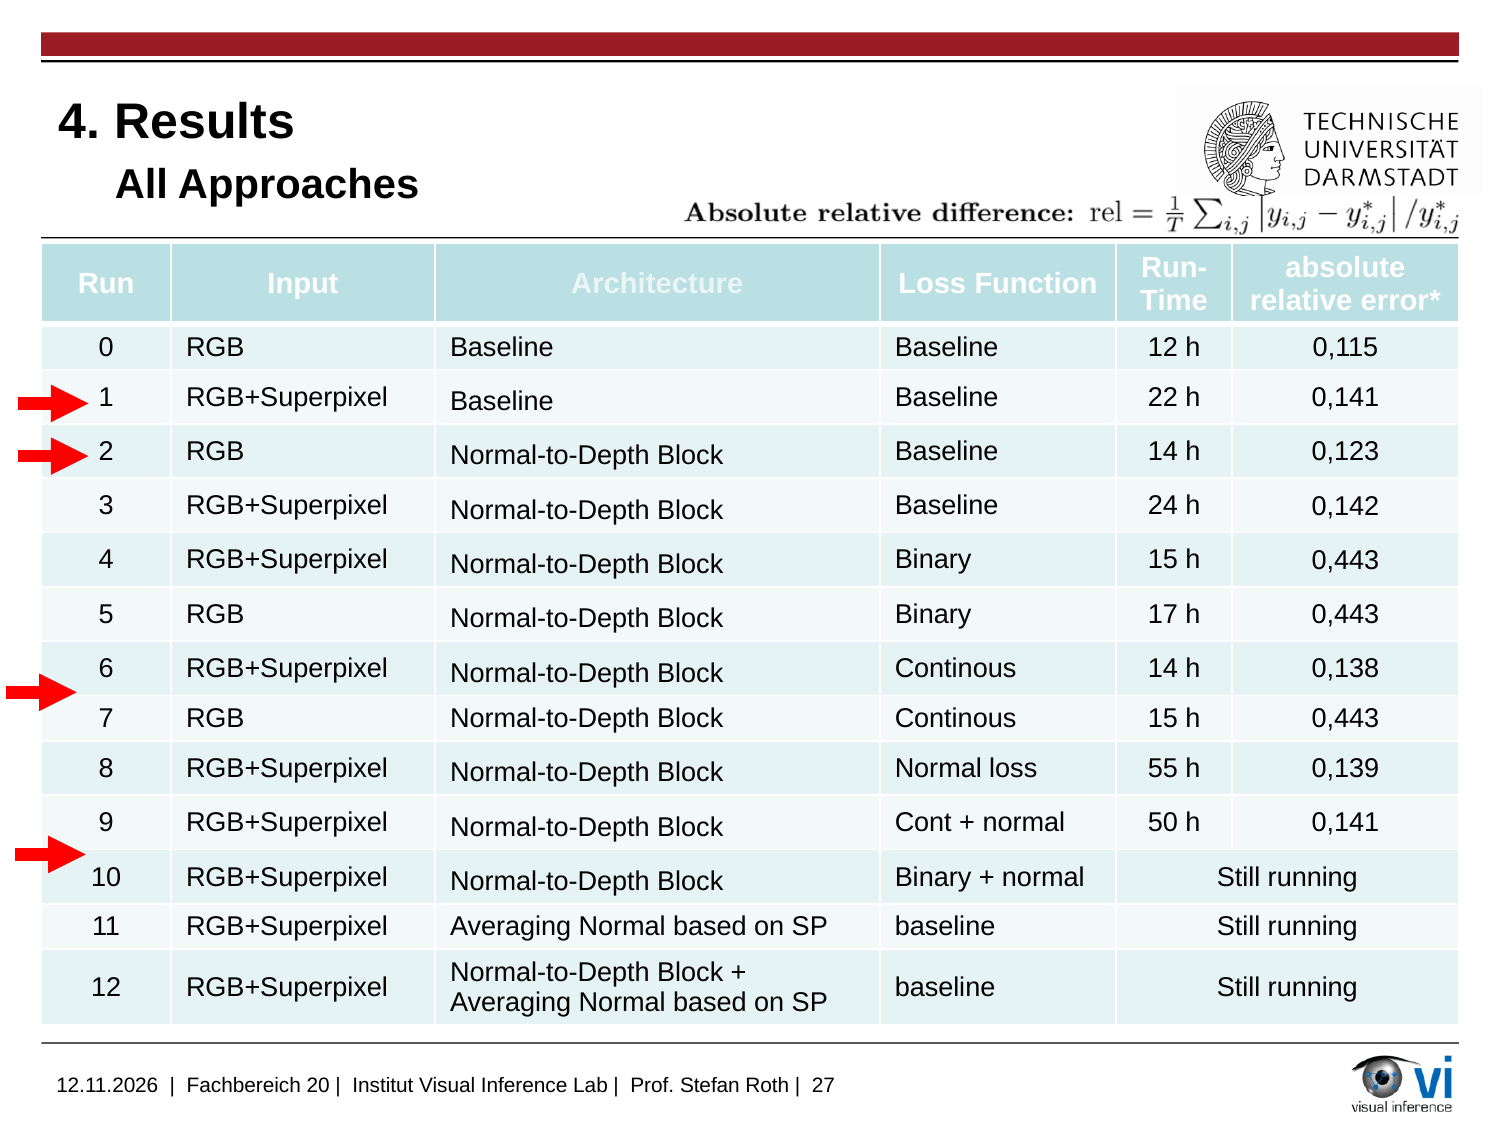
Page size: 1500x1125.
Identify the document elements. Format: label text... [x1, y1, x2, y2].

table_cell RGB+Superpixel [172, 479, 434, 532]
table_cell Normal loss [881, 742, 1115, 794]
table_cell 10 [42, 850, 170, 903]
table_cell RGB+Superpixel [172, 642, 434, 695]
table_cell 14 h [1117, 642, 1231, 695]
table_cell 22 h [1117, 370, 1231, 423]
table_header Run-Time [1117, 245, 1231, 321]
table_cell Normal-to-Depth Block [436, 479, 879, 532]
table_cell baseline [881, 950, 1115, 1024]
table_cell Normal-to-Depth Block [436, 588, 879, 640]
table_cell 2 [42, 425, 170, 477]
table_cell 0,443 [1233, 533, 1458, 586]
table_cell 0,443 [1233, 696, 1458, 740]
table_cell 50 h [1117, 796, 1231, 849]
table_cell RGB [172, 588, 434, 640]
picture [1351, 1055, 1500, 1112]
table_cell Baseline [881, 479, 1115, 532]
table_cell RGB+Superpixel [172, 533, 434, 586]
table_cell Binary [881, 588, 1115, 640]
table_cell 0,443 [1233, 588, 1458, 640]
table_header absolute relative error* [1233, 245, 1458, 321]
title 4. Results All Approaches [58, 79, 1149, 218]
table_cell 0,138 [1233, 642, 1458, 695]
table_cell Baseline [881, 425, 1115, 477]
table_cell 0,139 [1233, 742, 1458, 794]
picture [673, 84, 1499, 237]
table_cell 17 h [1117, 588, 1231, 640]
table_cell Baseline [881, 327, 1115, 369]
table_cell Normal-to-Depth Block [436, 742, 879, 794]
table_cell Normal-to-Depth Block [436, 642, 879, 695]
table_cell 1 [42, 370, 170, 423]
table_cell 0,123 [1233, 425, 1458, 477]
table_cell Normal-to-Depth Block [436, 850, 879, 903]
table_cell 12 [42, 950, 170, 1024]
table_cell 0 [42, 327, 170, 369]
table_cell Baseline [436, 370, 879, 423]
table_cell Averaging Normal based on SP [436, 905, 879, 948]
table_cell 4 [42, 533, 170, 586]
table_cell Cont + normal [881, 796, 1115, 849]
table_cell 12 h [1117, 327, 1231, 369]
table_cell Normal-to-Depth Block [436, 696, 879, 740]
table_cell RGB+Superpixel [172, 742, 434, 794]
table_cell 7 [42, 696, 170, 740]
table_cell 9 [42, 796, 170, 849]
table_cell 3 [42, 479, 170, 532]
table_cell baseline [881, 905, 1115, 948]
table_cell Still running [1117, 950, 1458, 1024]
table_cell Normal-to-Depth Block [436, 533, 879, 586]
table_cell RGB+Superpixel [172, 950, 434, 1024]
table_cell RGB [172, 425, 434, 477]
table_cell Binary + normal [881, 850, 1115, 903]
table_cell Binary [881, 533, 1115, 586]
table_cell RGB+Superpixel [172, 905, 434, 948]
table_cell 0,142 [1233, 479, 1458, 532]
table_cell 15 h [1117, 533, 1231, 586]
table_cell RGB [172, 696, 434, 740]
table_cell Still running [1117, 905, 1458, 948]
table_header Architecture [436, 244, 879, 321]
table_cell 24 h [1117, 479, 1231, 532]
table_cell 8 [42, 742, 170, 794]
table_cell Baseline [881, 370, 1115, 423]
table_cell 0,141 [1233, 796, 1458, 849]
table_cell 15 h [1117, 696, 1231, 740]
table_cell RGB+Superpixel [172, 850, 434, 903]
table_cell Baseline [436, 327, 879, 369]
table_cell 55 h [1117, 742, 1231, 794]
table_cell Normal-to-Depth Block [436, 425, 879, 477]
table_cell RGB+Superpixel [172, 796, 434, 849]
table_cell Continous [881, 642, 1115, 695]
table_header Run [42, 244, 170, 321]
table_cell 11 [42, 905, 170, 948]
table_cell RGB+Superpixel [172, 370, 434, 423]
table_cell 14 h [1117, 425, 1231, 477]
table_cell 5 [42, 588, 170, 640]
table_cell 6 [42, 642, 170, 695]
table_cell Normal-to-Depth Block [436, 796, 879, 849]
table_cell Normal-to-Depth Block + Averaging Normal based on SP [436, 950, 879, 1024]
table_cell 0,141 [1233, 370, 1458, 423]
table_header Loss Function [881, 245, 1115, 321]
table_cell Still running [1117, 850, 1458, 903]
table_header Input [172, 244, 434, 321]
table_cell RGB [172, 327, 434, 369]
table_cell 0,115 [1233, 327, 1458, 369]
table_cell Continous [881, 696, 1115, 740]
